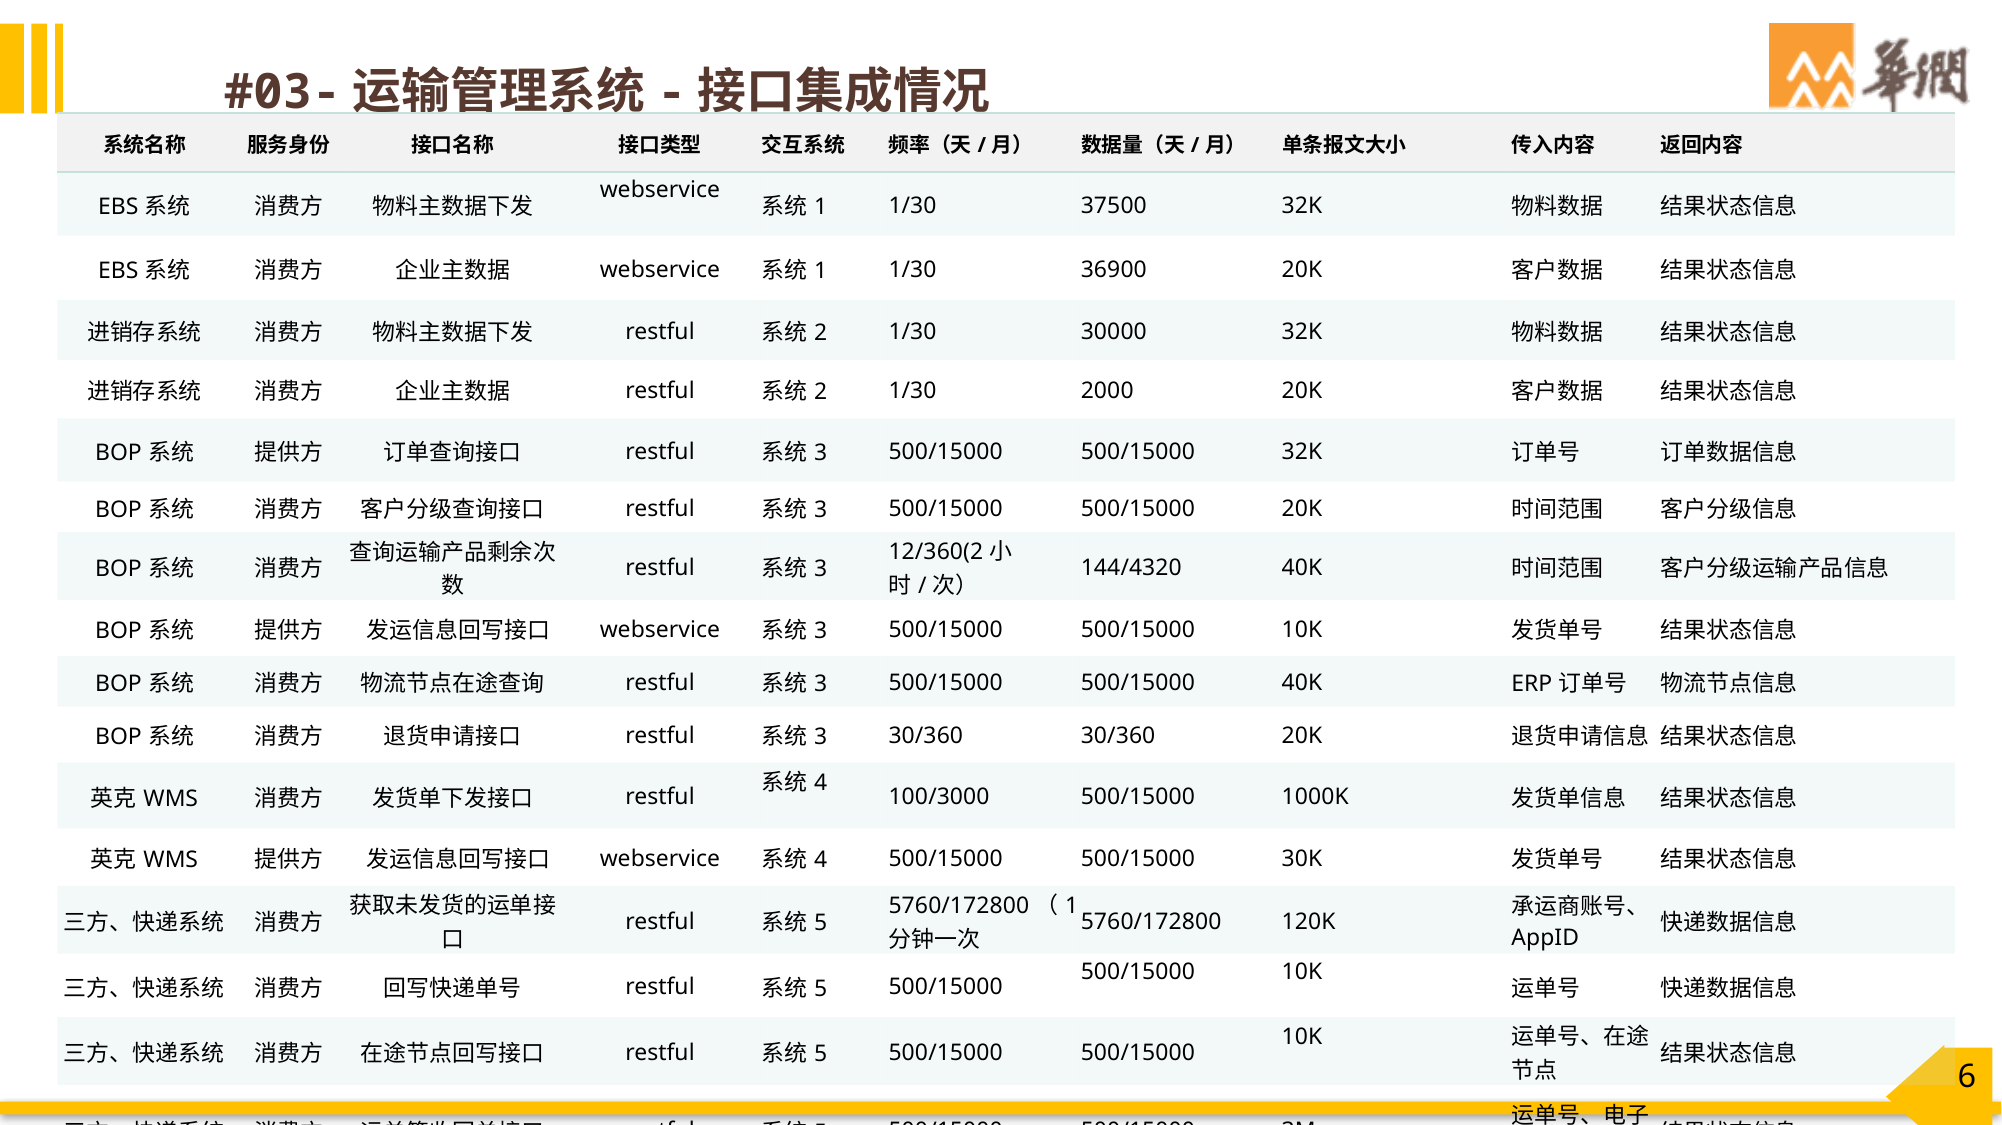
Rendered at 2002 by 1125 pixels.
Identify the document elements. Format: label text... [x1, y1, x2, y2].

table_cell 500/15000 [1080, 481, 1281, 532]
table_cell 三方、快递系统 [57, 1017, 232, 1085]
table_cell restful [560, 1017, 760, 1085]
table_cell 订单数据信息 [1659, 418, 1955, 481]
table_cell 1000K [1281, 763, 1510, 828]
table_cell BOP系统 [57, 532, 232, 600]
table_cell 系统5 [760, 1085, 887, 1125]
table_cell 系统4 [760, 828, 887, 886]
table_cell 消费方 [232, 360, 346, 418]
table_cell restful [560, 886, 760, 954]
table_cell 500/15000 [887, 418, 1080, 481]
table_cell 30000 [1080, 300, 1281, 360]
table_cell 回写快递单号 [346, 954, 560, 1017]
table_cell 系统2 [760, 300, 887, 360]
table_cell 1/30 [887, 300, 1080, 360]
table_cell 20K [1281, 360, 1510, 418]
table_cell restful [560, 481, 760, 532]
table_cell 500/15000 [1080, 954, 1281, 1017]
table_cell BOP系统 [57, 656, 232, 706]
table_cell 40K [1281, 656, 1510, 706]
table_cell BOP系统 [57, 418, 232, 481]
table_cell 500/15000 [887, 828, 1080, 886]
table_cell 在途节点回写接口 [346, 1017, 560, 1085]
table_cell 5760/172800（1分钟一次 [887, 886, 1080, 954]
table_cell 32K [1281, 173, 1510, 236]
table_cell 快递数据信息 [1659, 886, 1955, 954]
table_cell 120K [1281, 886, 1510, 954]
table_cell EBS系统 [57, 173, 232, 236]
table_cell 系统1 [760, 236, 887, 300]
table_cell 三方、快递系统 [57, 1085, 232, 1125]
table_cell 10K [1281, 954, 1510, 1017]
table_cell webservice [560, 236, 760, 300]
table_header 返回内容 [1659, 114, 1955, 171]
table_cell 2000 [1080, 360, 1281, 418]
table_cell 消费方 [232, 706, 346, 763]
table_cell 3M [1281, 1085, 1510, 1125]
table_cell 系统4 [760, 763, 887, 828]
table_cell 结果状态信息 [1659, 828, 1955, 886]
table_cell 查询运输产品剩余次数 [346, 532, 560, 600]
table_cell 结果状态信息 [1659, 600, 1955, 656]
table_cell 客户数据 [1510, 236, 1659, 300]
table_header 传入内容 [1510, 114, 1659, 171]
table_cell restful [560, 1085, 760, 1125]
table_cell ERP订单号 [1510, 656, 1659, 706]
table_cell 消费方 [232, 173, 346, 236]
table_cell 发货单号 [1510, 600, 1659, 656]
table_cell restful [560, 763, 760, 828]
table_cell 快递数据信息 [1659, 954, 1955, 1017]
table_cell 客户分级信息 [1659, 481, 1955, 532]
table_cell 500/15000 [887, 481, 1080, 532]
table_cell 1/30 [887, 173, 1080, 236]
table_cell 消费方 [232, 1017, 346, 1085]
table_cell 消费方 [232, 236, 346, 300]
table_cell 发运信息回写接口 [346, 828, 560, 886]
table_cell 消费方 [232, 763, 346, 828]
table_cell 消费方 [232, 300, 346, 360]
table_cell 物流节点信息 [1659, 656, 1955, 706]
table_cell 32K [1281, 418, 1510, 481]
table_cell 20K [1281, 481, 1510, 532]
table_cell 系统3 [760, 706, 887, 763]
table_cell 结果状态信息 [1659, 173, 1955, 236]
table_cell 500/15000 [1080, 600, 1281, 656]
table_cell 10K [1281, 1017, 1510, 1085]
table_cell 5760/172800 [1080, 886, 1281, 954]
table_cell 500/15000 [1080, 656, 1281, 706]
table_cell 提供方 [232, 418, 346, 481]
table_cell 提供方 [232, 600, 346, 656]
table_cell 客户分级查询接口 [346, 481, 560, 532]
table_cell 500/15000 [1080, 418, 1281, 481]
table_cell 三方、快递系统 [57, 886, 232, 954]
table_cell 结果状态信息 [1659, 1017, 1955, 1085]
table_header 单条报文大小 [1281, 114, 1510, 171]
table_cell restful [560, 300, 760, 360]
table_cell 获取未发货的运单接口 [346, 886, 560, 954]
table_cell 物料主数据下发 [346, 173, 560, 236]
table_cell 客户分级运输产品信息 [1659, 532, 1955, 600]
table_cell 500/15000 [887, 1085, 1080, 1125]
table_cell 500/15000 [1080, 1085, 1281, 1125]
table_cell 500/15000 [887, 1017, 1080, 1085]
table_header 服务身份 [232, 114, 346, 171]
table_cell restful [560, 706, 760, 763]
table_cell 结果状态信息 [1659, 763, 1955, 828]
table_cell 进销存系统 [57, 300, 232, 360]
table_cell 20K [1281, 706, 1510, 763]
table_cell restful [560, 656, 760, 706]
table_cell 发运信息回写接口 [346, 600, 560, 656]
table_cell 客户数据 [1510, 360, 1659, 418]
table_cell 三方、快递系统 [57, 954, 232, 1017]
table_header 接口名称 [346, 114, 560, 171]
table_cell 消费方 [232, 656, 346, 706]
title #03-运输管理系统-接口集成情况 [208, 43, 1890, 112]
table_cell BOP系统 [57, 706, 232, 763]
table_cell 系统3 [760, 656, 887, 706]
table_cell 运单号、电子照片 [1510, 1085, 1659, 1125]
table_cell webservice [560, 600, 760, 656]
table_header 数据量（天/月） [1080, 114, 1281, 171]
table_cell 消费方 [232, 886, 346, 954]
table_cell 37500 [1080, 173, 1281, 236]
table_cell 结果状态信息 [1659, 1085, 1955, 1125]
table_cell 物料数据 [1510, 173, 1659, 236]
table_cell 结果状态信息 [1659, 706, 1955, 763]
table_cell 10K [1281, 600, 1510, 656]
table_cell 运单签收回单接口 [346, 1085, 560, 1125]
table_cell 30K [1281, 828, 1510, 886]
table_cell 运单号 [1510, 954, 1659, 1017]
table_cell 系统3 [760, 418, 887, 481]
table_cell 144/4320 [1080, 532, 1281, 600]
table_header 交互系统 [760, 114, 887, 171]
table_cell 结果状态信息 [1659, 236, 1955, 300]
table_cell 1/30 [887, 236, 1080, 300]
table_cell 500/15000 [887, 656, 1080, 706]
table_cell 物料数据 [1510, 300, 1659, 360]
table_cell 500/15000 [1080, 763, 1281, 828]
table_cell 12/360(2小时/次） [887, 532, 1080, 600]
table_cell 40K [1281, 532, 1510, 600]
table_cell 订单查询接口 [346, 418, 560, 481]
table_cell 发货单信息 [1510, 763, 1659, 828]
table_cell 消费方 [232, 481, 346, 532]
table_cell restful [560, 418, 760, 481]
table_cell 500/15000 [1080, 828, 1281, 886]
table_cell 系统3 [760, 481, 887, 532]
table_cell 结果状态信息 [1659, 360, 1955, 418]
table_cell webservice [560, 828, 760, 886]
table_cell 时间范围 [1510, 532, 1659, 600]
table_cell 30/360 [1080, 706, 1281, 763]
table_cell 500/15000 [887, 954, 1080, 1017]
table_cell 运单号、在途节点 [1510, 1017, 1659, 1085]
table_cell BOP系统 [57, 600, 232, 656]
table_cell webservice [560, 173, 760, 236]
table_cell 承运商账号、AppID [1510, 886, 1659, 954]
table_cell 36900 [1080, 236, 1281, 300]
table_cell 系统5 [760, 1017, 887, 1085]
table_cell 1/30 [887, 360, 1080, 418]
table_cell 英克WMS [57, 763, 232, 828]
table_cell 英克WMS [57, 828, 232, 886]
table_cell 30/360 [887, 706, 1080, 763]
table_cell 退货申请信息 [1510, 706, 1659, 763]
table_cell 结果状态信息 [1659, 300, 1955, 360]
table_cell BOP系统 [57, 481, 232, 532]
table_cell restful [560, 360, 760, 418]
table_cell 32K [1281, 300, 1510, 360]
table_cell 500/15000 [1080, 1017, 1281, 1085]
table_cell 进销存系统 [57, 360, 232, 418]
table_cell 消费方 [232, 1085, 346, 1125]
table_cell 系统2 [760, 360, 887, 418]
table_cell 系统5 [760, 954, 887, 1017]
table_header 系统名称 [57, 114, 232, 171]
table_cell 物料主数据下发 [346, 300, 560, 360]
table_cell EBS系统 [57, 236, 232, 300]
table_cell restful [560, 532, 760, 600]
table_cell 企业主数据 [346, 360, 560, 418]
table_cell 物流节点在途查询 [346, 656, 560, 706]
table_cell 发货单号 [1510, 828, 1659, 886]
table_cell 系统3 [760, 600, 887, 656]
table_cell restful [560, 954, 760, 1017]
table_cell 消费方 [232, 954, 346, 1017]
table_header 接口类型 [560, 114, 760, 171]
table_cell 发货单下发接口 [346, 763, 560, 828]
table_cell 时间范围 [1510, 481, 1659, 532]
table_cell 系统1 [760, 173, 887, 236]
picture [1769, 23, 1970, 142]
table_cell 提供方 [232, 828, 346, 886]
table_cell 100/3000 [887, 763, 1080, 828]
table_cell 订单号 [1510, 418, 1659, 481]
table_cell 系统3 [760, 532, 887, 600]
table_cell 企业主数据 [346, 236, 560, 300]
table_cell 退货申请接口 [346, 706, 560, 763]
table_header 频率（天/月） [887, 114, 1080, 171]
table_cell 消费方 [232, 532, 346, 600]
table_cell 系统5 [760, 886, 887, 954]
table_cell 500/15000 [887, 600, 1080, 656]
table_cell 20K [1281, 236, 1510, 300]
